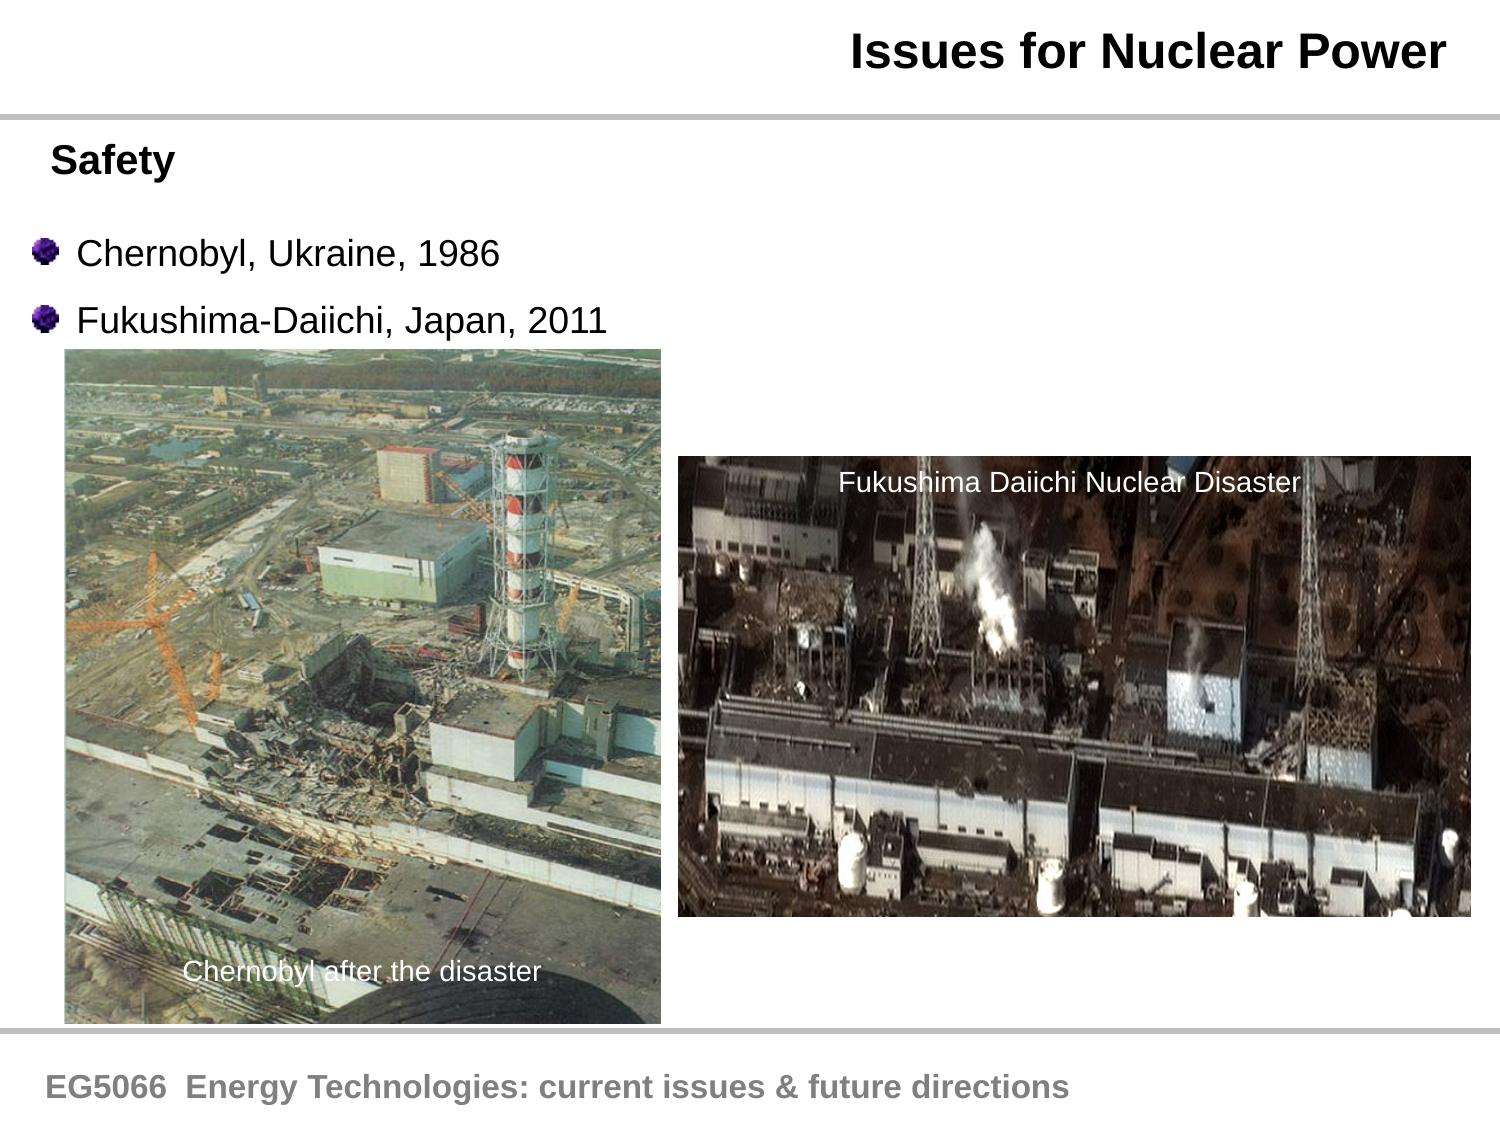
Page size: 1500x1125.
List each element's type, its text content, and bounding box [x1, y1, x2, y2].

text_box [677, 455, 1471, 918]
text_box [64, 349, 661, 1024]
text_box Issues for Nuclear Power [835, 11, 1463, 87]
picture [32, 238, 59, 265]
text_box Chernobyl, Ukraine, 1986 Fukushima-Daiichi, Japan, 2011 [17, 199, 632, 349]
text_box Safety [35, 125, 191, 191]
picture [32, 305, 59, 333]
